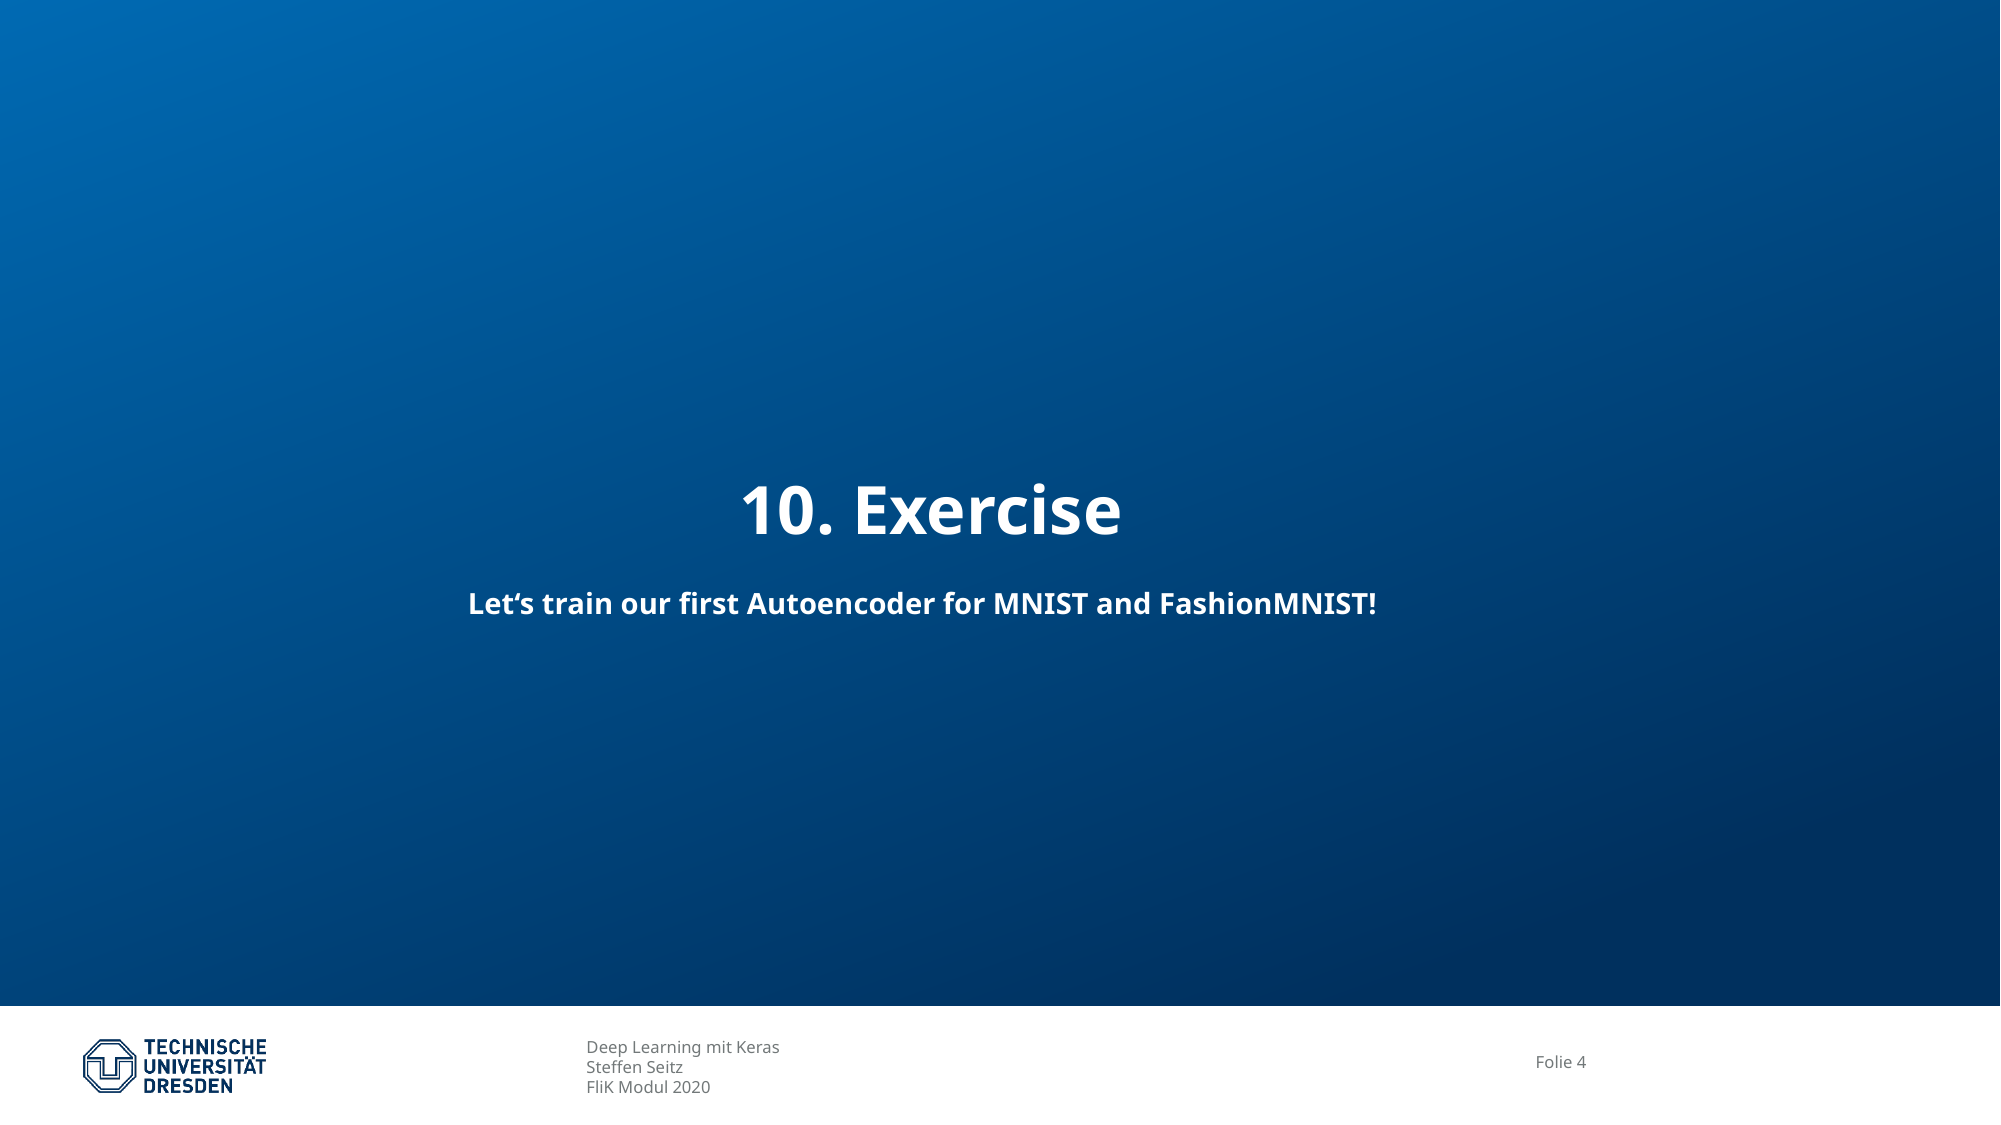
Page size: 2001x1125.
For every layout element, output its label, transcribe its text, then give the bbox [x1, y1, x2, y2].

picture [83, 1039, 266, 1093]
title 10. Exercise Let‘s train our first Autoencoder for MNIST and FashionMNIST! [63, 468, 1800, 665]
